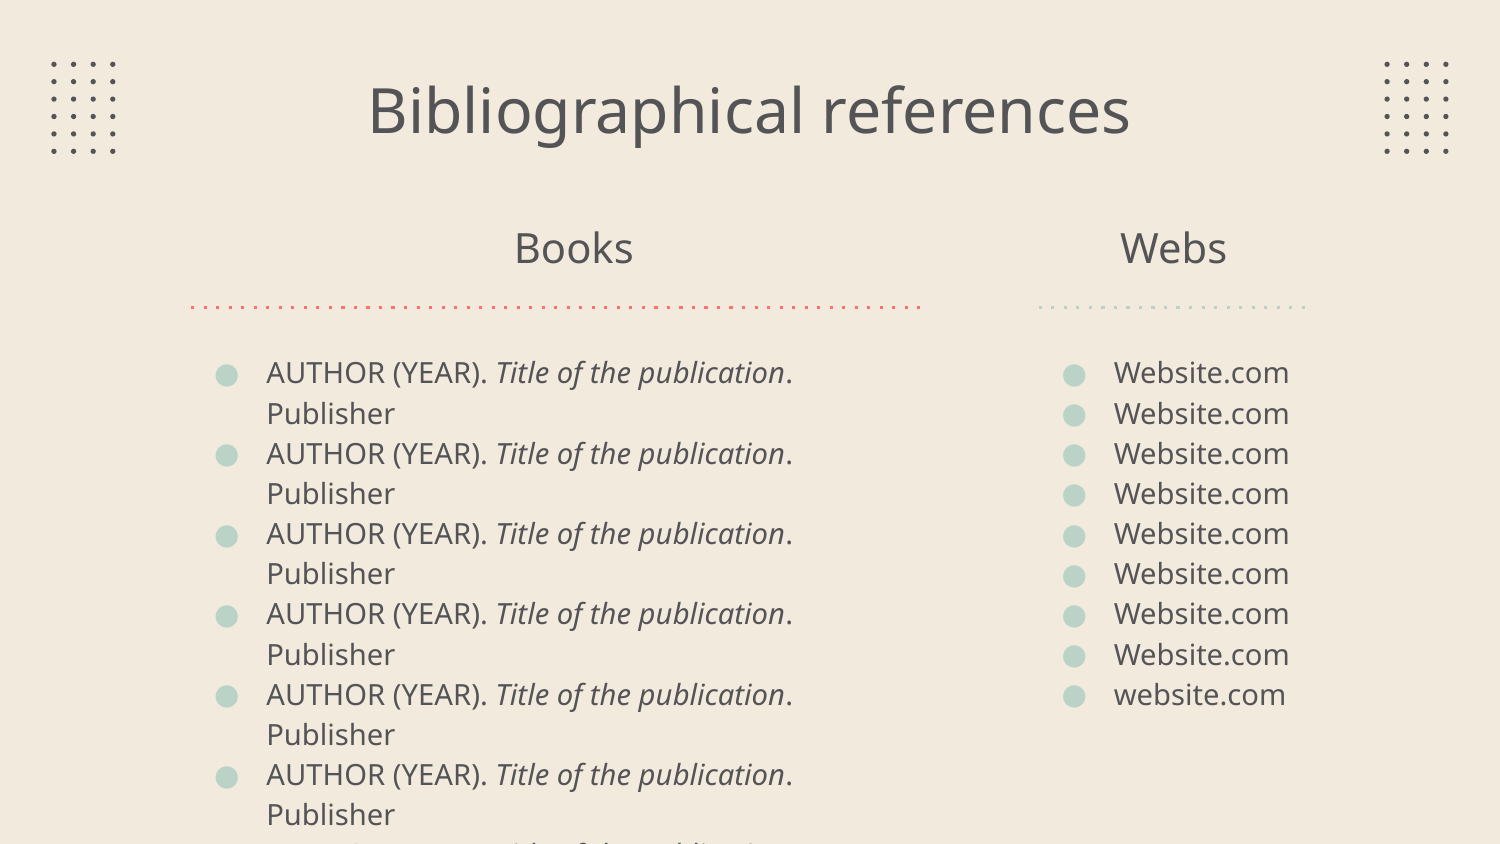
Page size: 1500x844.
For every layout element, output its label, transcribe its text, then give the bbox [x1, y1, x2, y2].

text_box Books [194, 222, 923, 282]
list Website.com Website.com Website.com Website.com Website.com Website.com Website.com Website.com website.com [1038, 349, 1312, 725]
list AUTHOR (YEAR). Title of the publication. Publisher AUTHOR (YEAR). Title of the publication. Publisher AUTHOR (YEAR). Title of the publication. Publisher AUTHOR (YEAR). Title of the publication. Publisher AUTHOR (YEAR). Title of the publication. Publisher AUTHOR (YEAR). Title of the publication. Publisher AUTHOR (YEAR). Title of the publication. Publisher AUTHOR (YEAR). Title of the publication. Publisher AUTHOR (YEAR). Title of the publication. Publisher [191, 349, 927, 725]
title Bibliographical references [118, 60, 1382, 155]
text_box Webs [1040, 222, 1308, 282]
